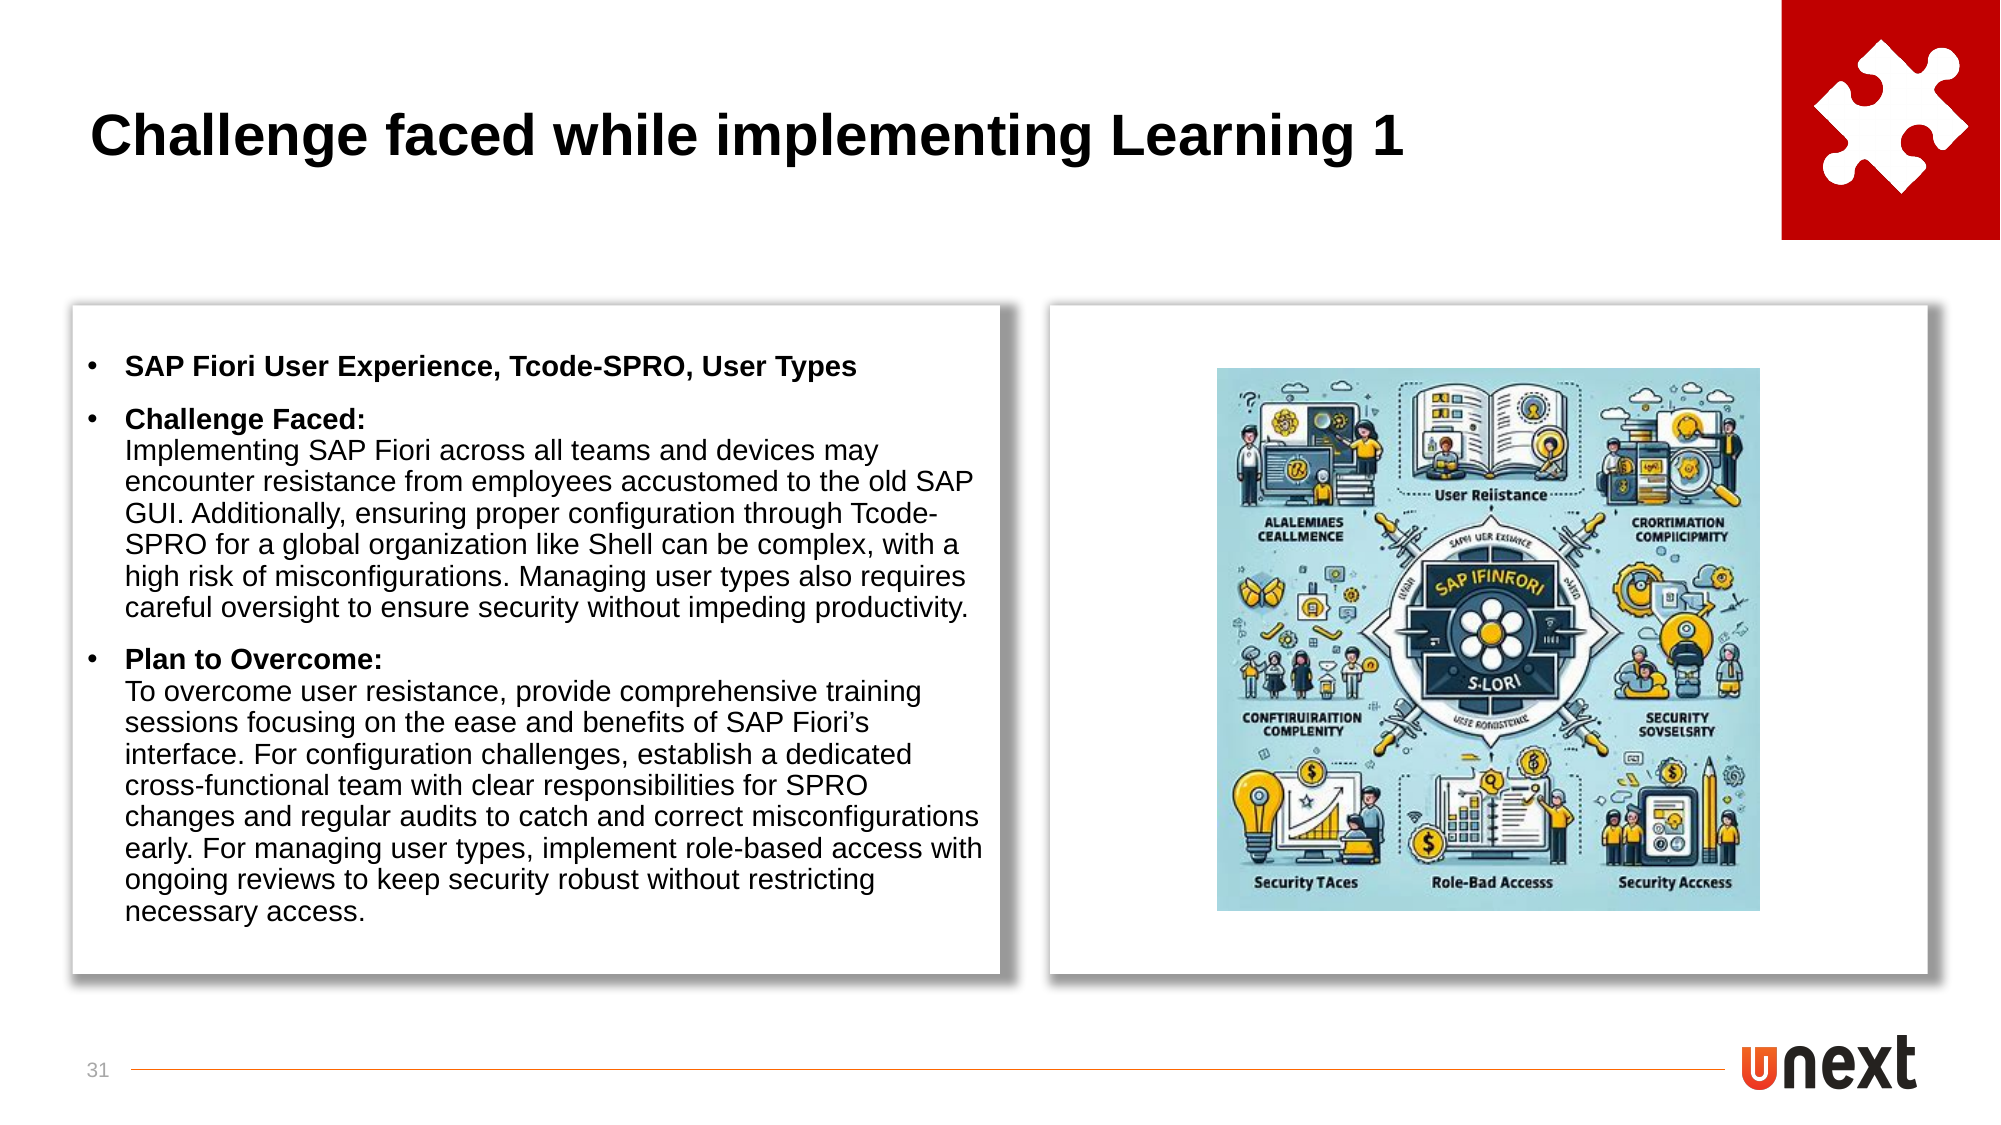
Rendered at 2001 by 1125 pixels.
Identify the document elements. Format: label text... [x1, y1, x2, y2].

picture [1217, 368, 1760, 911]
title Challenge faced while implementing Learning 1 [76, 78, 1798, 196]
picture [1742, 1035, 1917, 1090]
text_box [1781, 0, 2000, 241]
picture [1798, 27, 1984, 213]
text_box [1050, 305, 1928, 974]
text_box SAP Fiori User Experience, Tcode-SPRO, User Types Challenge Faced: Implementing SAP Fiori across all teams and devices may encounter resistance from employees accustomed to the old SAP GUI. Additionally, ensuring proper configuration through Tcode-SPRO for a global organization like Shell can be complex, with a high risk of misconfigurations. Managing user types also requires careful oversight to ensure security without impeding productivity. Plan to Overcome: To overcome user resistance, provide comprehensive training sessions focusing on the ease and benefits of SAP Fiori’s interface. For configuration challenges, establish a dedicated cross-functional team with clear responsibilities for SPRO changes and regular audits to catch and correct misconfigurations early. For managing user types, implement role-based access with ongoing reviews to keep security robust without restricting necessary access. [72, 305, 1000, 974]
slide_number 31 [48, 1047, 110, 1091]
